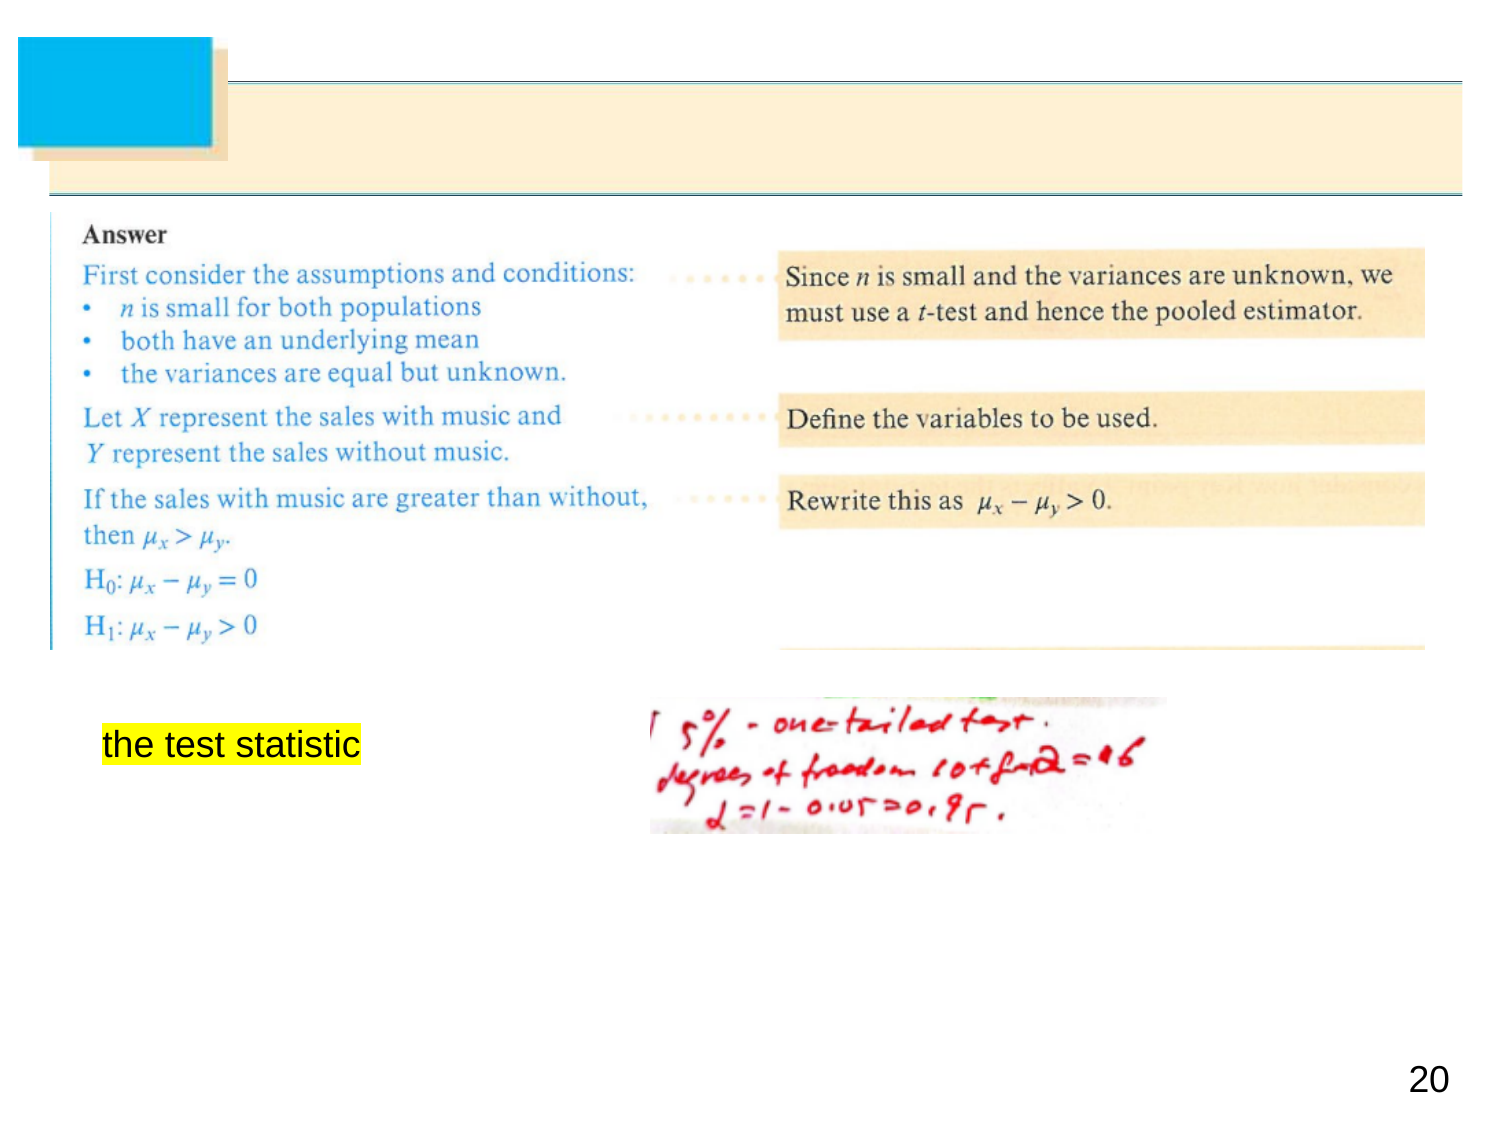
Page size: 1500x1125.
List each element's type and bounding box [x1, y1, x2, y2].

picture [18, 37, 1463, 196]
picture [649, 697, 1167, 834]
picture [49, 212, 1425, 650]
